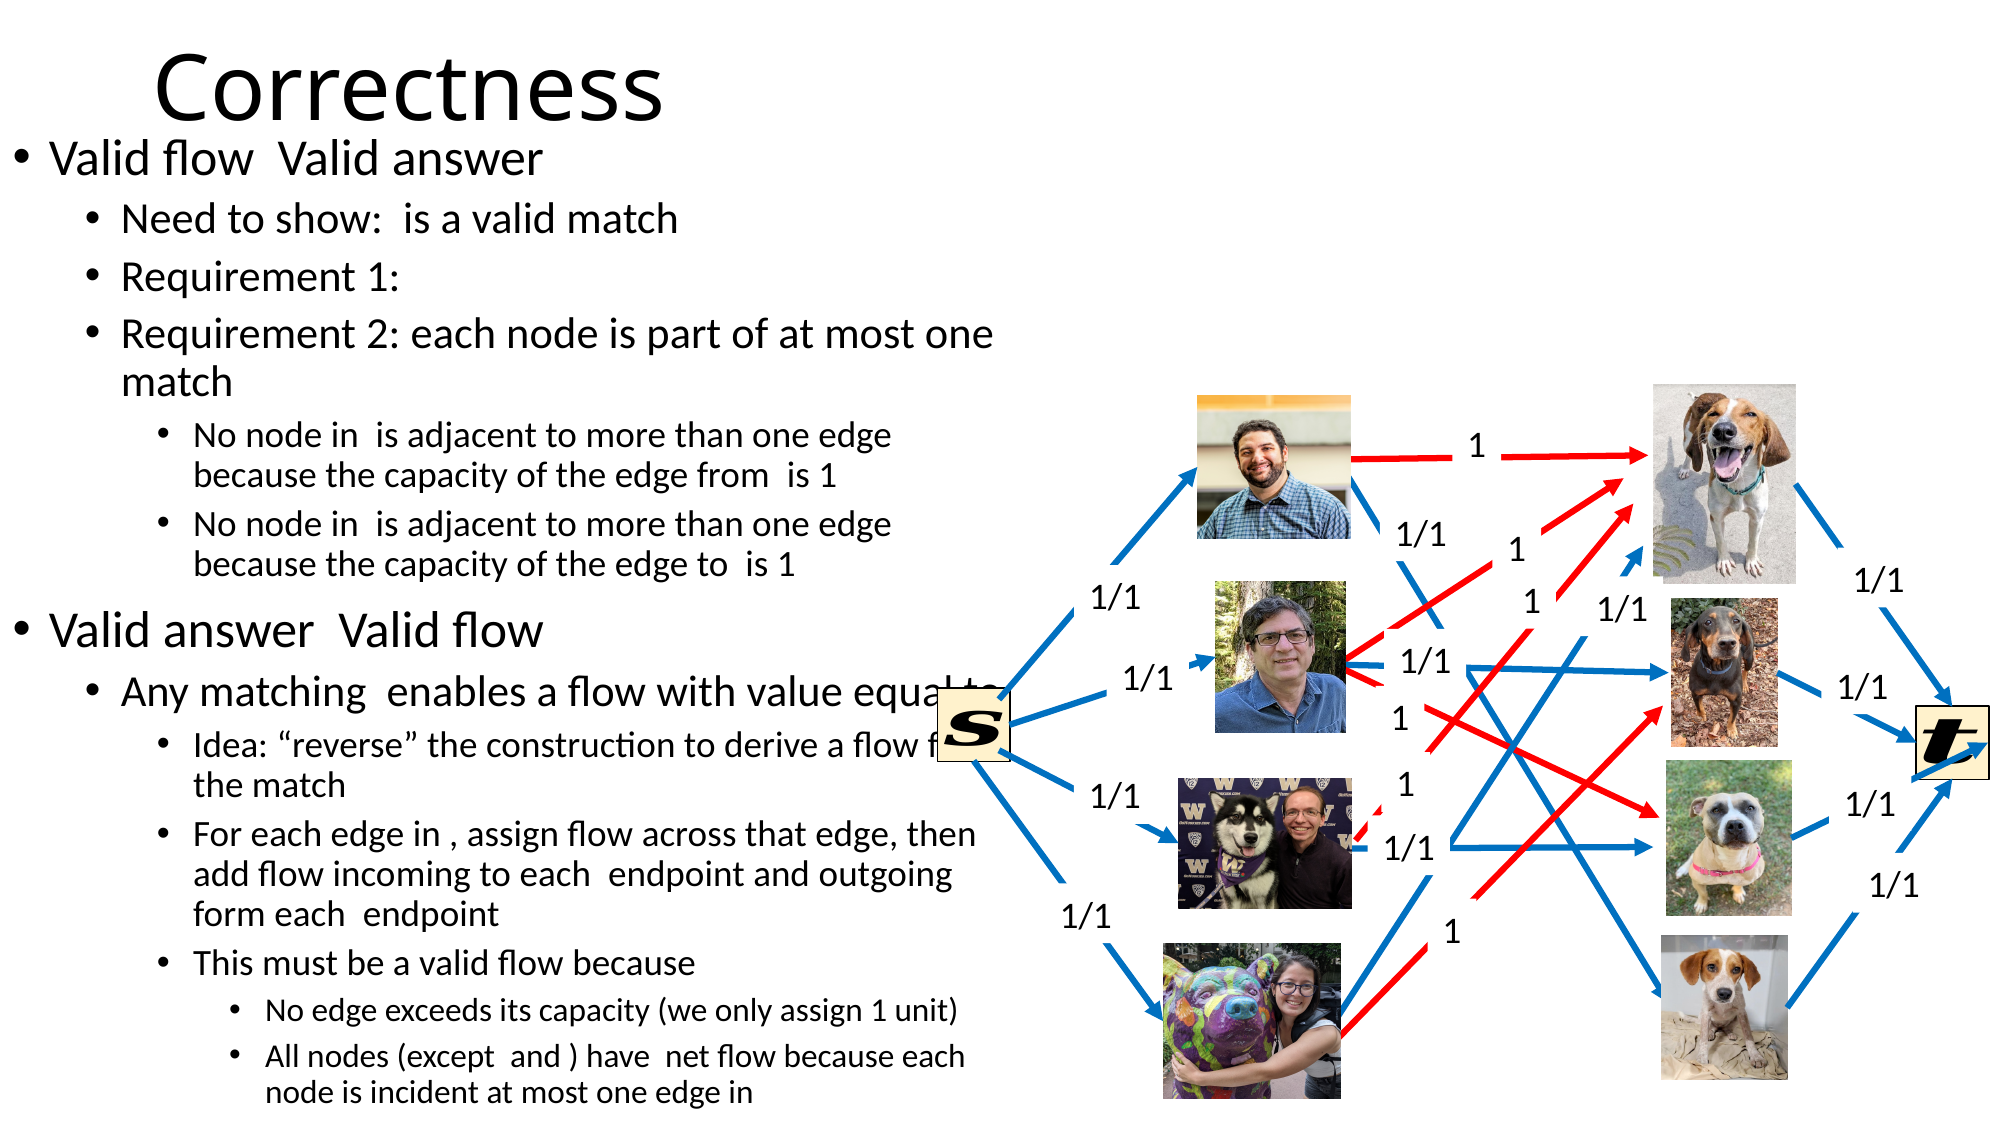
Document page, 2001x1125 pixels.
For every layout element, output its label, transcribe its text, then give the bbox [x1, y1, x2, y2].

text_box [937, 384, 1989, 1099]
title Correctness [137, 0, 1863, 200]
